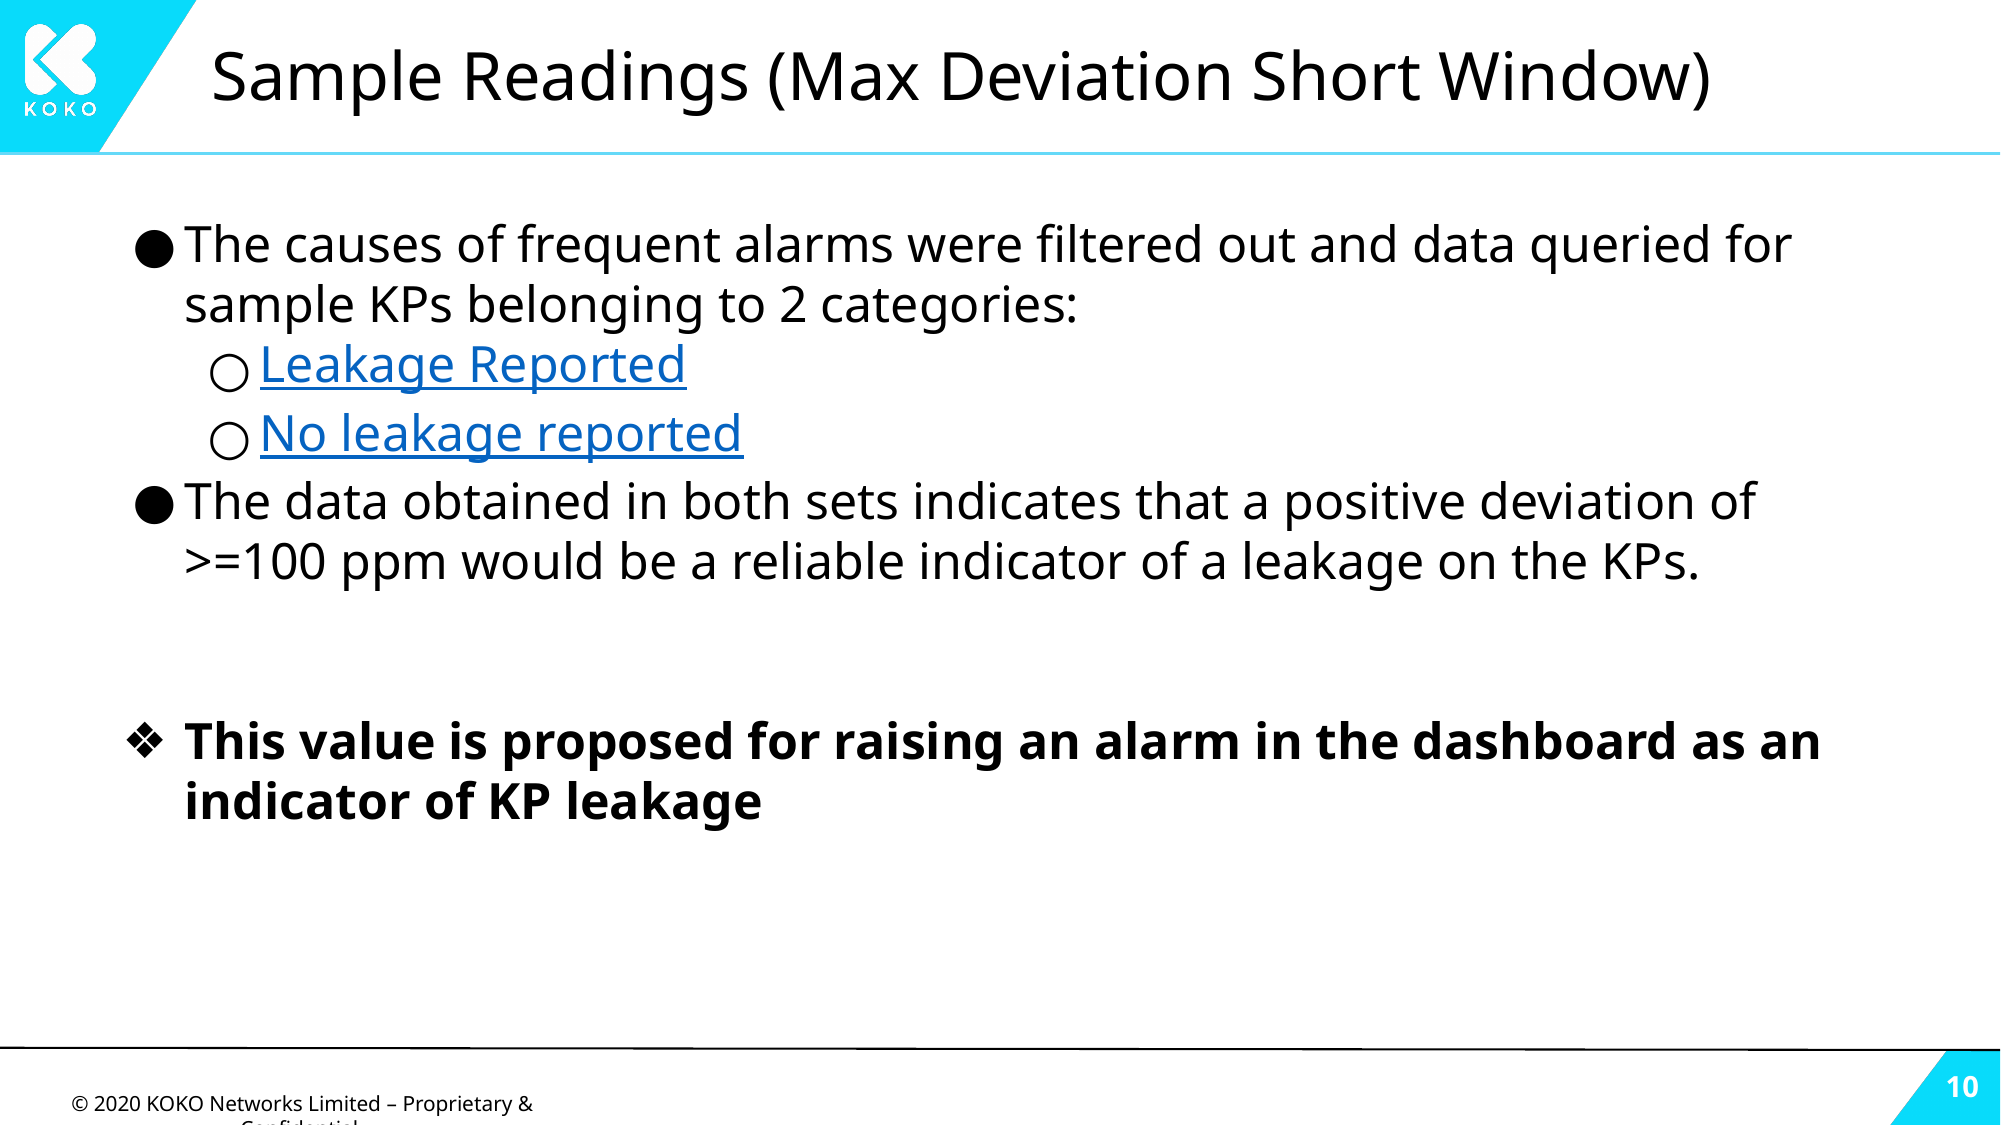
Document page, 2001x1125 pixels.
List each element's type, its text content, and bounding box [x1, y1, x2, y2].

text_box The causes of frequent alarms were filtered out and data queried for sample KPs belonging to 2 categories: Leakage Reported No leakage reported The data obtained in both sets indicates that a positive deviation of >=100 ppm would be a reliable indicator of a leakage on the KPs. This value is proposed for raising an alarm in the dashboard as an indicator of KP leakage [94, 197, 1925, 1009]
title Sample Readings (Max Deviation Short Window) [196, 15, 1925, 144]
picture [1891, 1051, 1971, 1125]
picture [0, 0, 197, 152]
slide_number ‹#› [1924, 1052, 2000, 1125]
